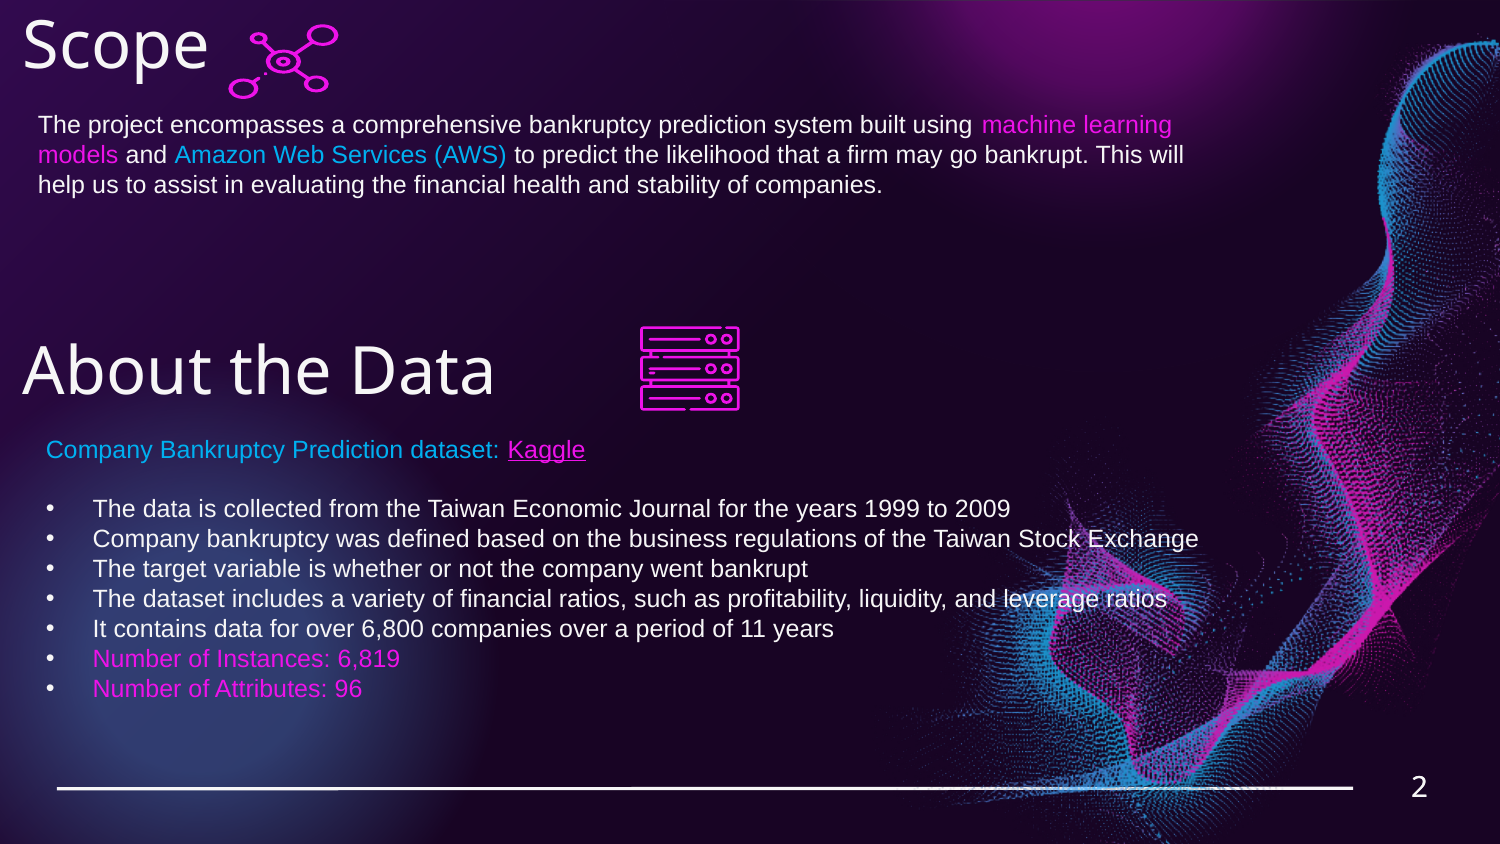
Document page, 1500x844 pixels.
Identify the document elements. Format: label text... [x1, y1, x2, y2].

title Scope [7, 0, 1272, 82]
subtitle The project encompasses a comprehensive bankruptcy prediction system built using machine learning models and Amazon Web Services (AWS) to predict the likelihood that a firm may go bankrupt. This will help us to assist in evaluating the financial health and stability of companies. [0, 93, 1243, 348]
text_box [228, 24, 339, 100]
picture [765, 0, 1500, 786]
text_box Company Bankruptcy Prediction dataset: Kaggle The data is collected from the Taiwan Economic Journal for the years 1999 to 2009 Company bankruptcy was defined based on the business regulations of the Taiwan Stock Exchange The target variable is whether or not the company went bankrupt The dataset includes a variety of financial ratios, such as profitability, liquidity, and leverage ratios It contains data for over 6,800 companies over a period of 11 years Number of Instances: 6,819 Number of Attributes: 96 [31, 425, 1281, 740]
text_box 2 [1353, 755, 1444, 821]
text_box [639, 326, 740, 411]
text_box About the Data [7, 312, 1272, 407]
picture [760, 790, 1392, 844]
